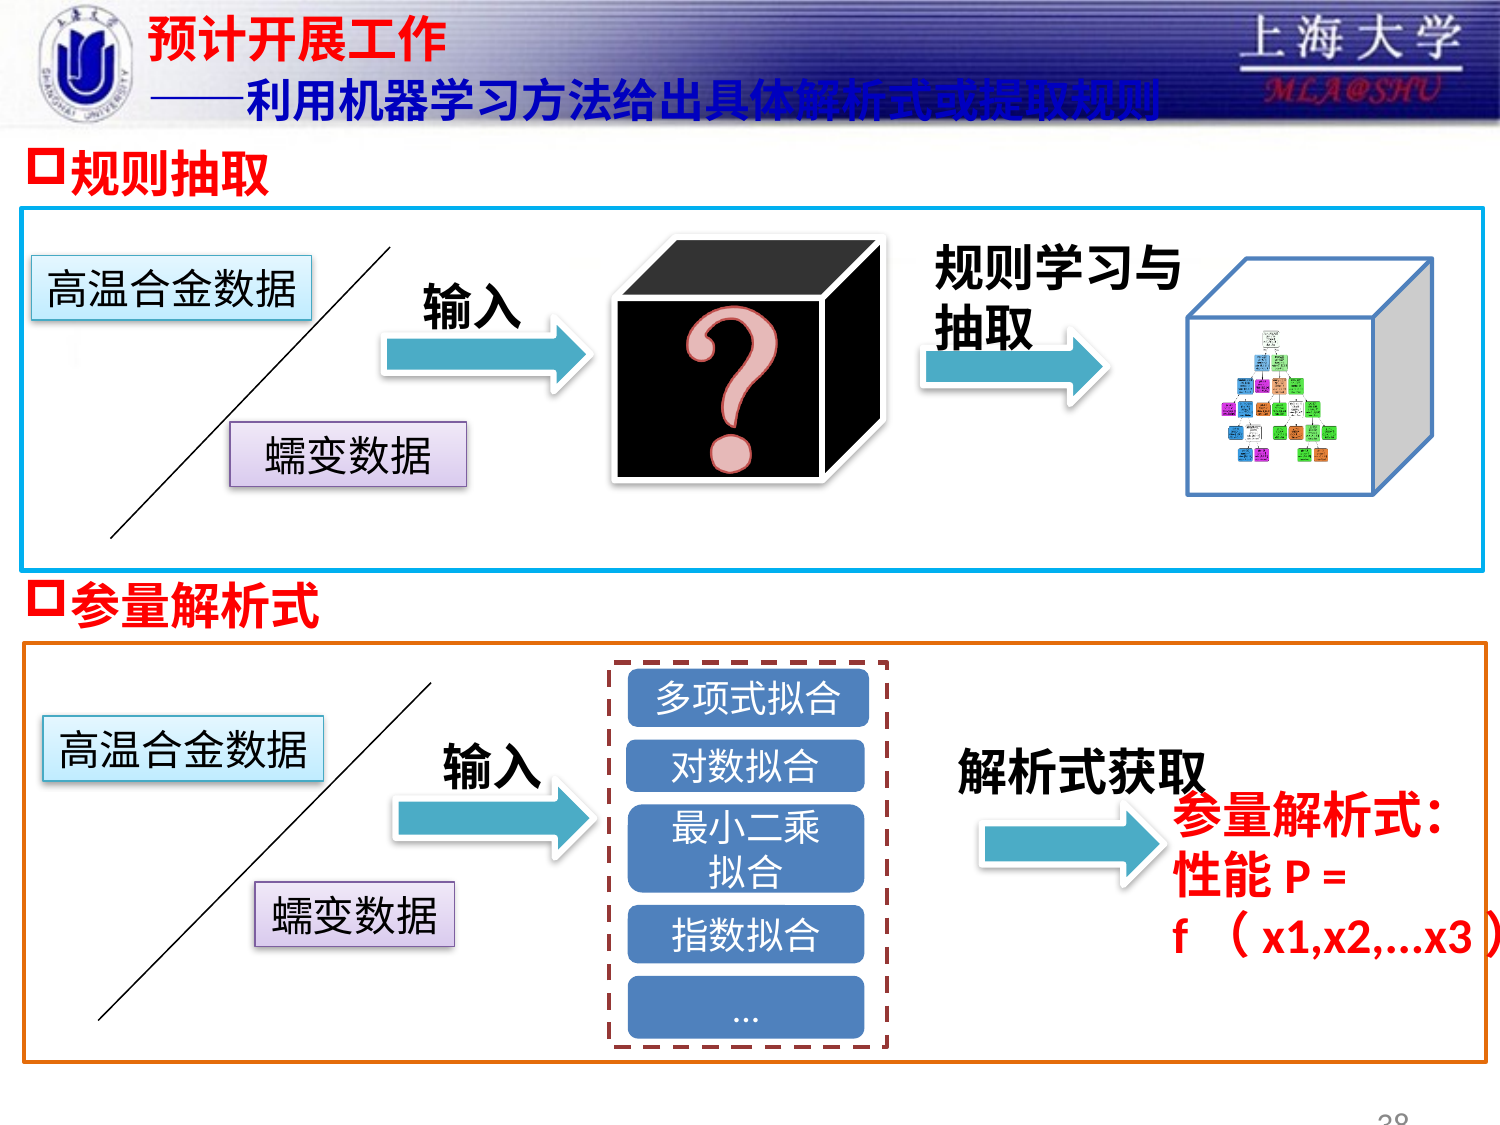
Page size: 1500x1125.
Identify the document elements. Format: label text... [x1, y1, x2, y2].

text_box 规则抽取 [9, 134, 384, 210]
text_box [21, 207, 1484, 571]
slide_number 38 [1074, 1093, 1425, 1125]
text_box 参量解析式： 性能P = f（x1,x2,...x3） [1157, 776, 1500, 971]
title 预计开展工作 ——利用机器学习方法给出具体解析式或提取规则 [131, 29, 1482, 160]
text_box [22, 641, 1488, 1064]
text_box 参量解析式 [9, 567, 532, 643]
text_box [97, 682, 432, 1021]
picture [0, 0, 1500, 1125]
text_box ... [625, 973, 867, 1041]
text_box 输入 [435, 727, 586, 803]
